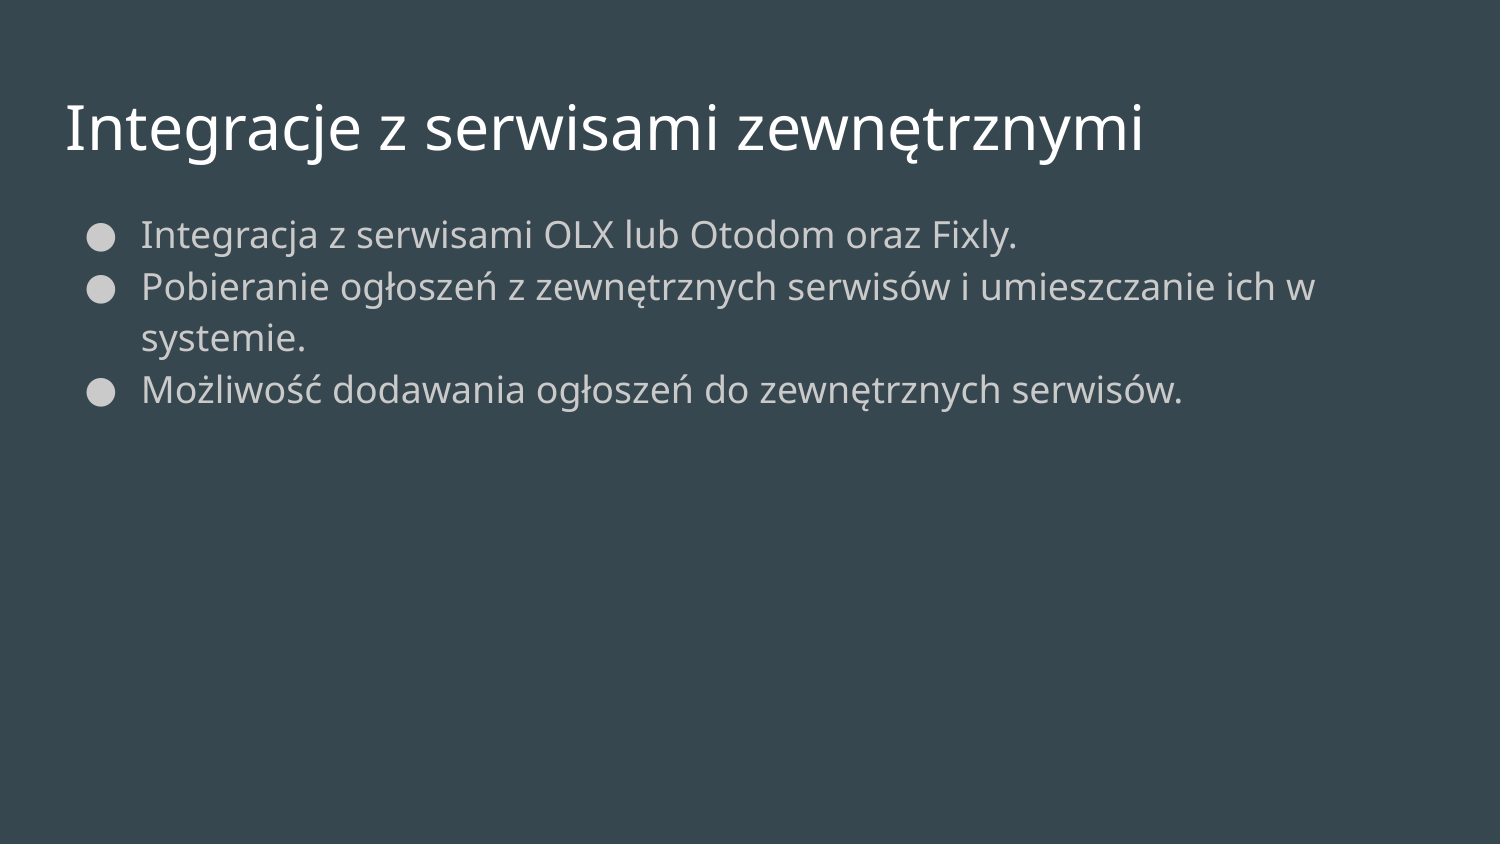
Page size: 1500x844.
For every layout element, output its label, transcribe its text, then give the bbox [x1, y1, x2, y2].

text_box Integracja z serwisami OLX lub Otodom oraz Fixly. Pobieranie ogłoszeń z zewnętrznych serwisów i umieszczanie ich w systemie. Możliwość dodawania ogłoszeń do zewnętrznych serwisów. [51, 189, 1449, 750]
text_box Integracje z serwisami zewnętrznymi [51, 72, 1449, 167]
